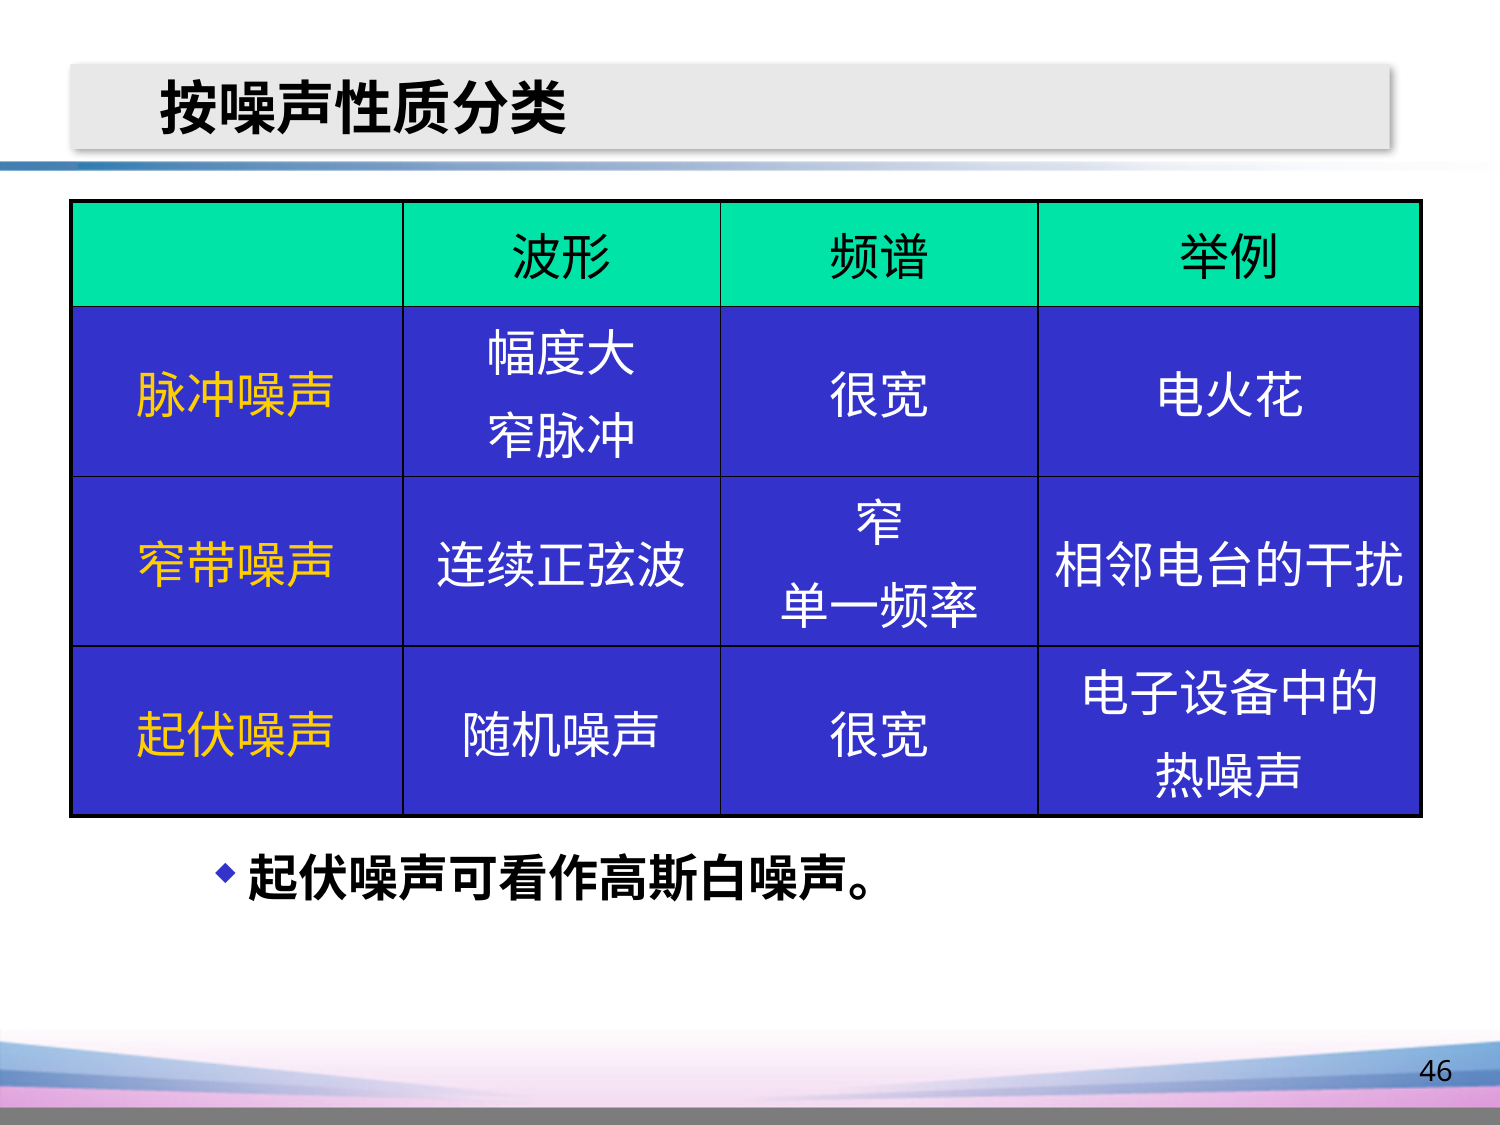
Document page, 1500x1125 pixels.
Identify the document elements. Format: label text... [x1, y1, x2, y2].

text_box 按噪声性质分类 [70, 64, 1390, 149]
text_box 起伏噪声可看作高斯白噪声。 [158, 820, 914, 914]
table_cell 幅度大 窄脉冲 [404, 307, 720, 476]
table_header [73, 203, 402, 306]
picture [0, 0, 1500, 1125]
table_cell 窄带噪声 [73, 477, 402, 645]
table_cell 很宽 [721, 647, 1037, 814]
table_cell 电火花 [1039, 307, 1419, 476]
table_cell 很宽 [721, 307, 1037, 476]
table_cell 连续正弦波 [404, 477, 720, 645]
slide_number 46 [1154, 1023, 1468, 1100]
table_cell 窄 单一频率 [721, 477, 1037, 645]
table_cell 起伏噪声 [73, 647, 402, 814]
table_header 波形 [404, 203, 720, 306]
table_header 举例 [1039, 203, 1419, 306]
table_cell 脉冲噪声 [73, 307, 402, 476]
table_cell 随机噪声 [404, 647, 720, 814]
table_cell 电子设备中的 热噪声 [1039, 647, 1419, 814]
table_cell 相邻电台的干扰 [1039, 477, 1419, 645]
table_header 频谱 [721, 203, 1037, 306]
